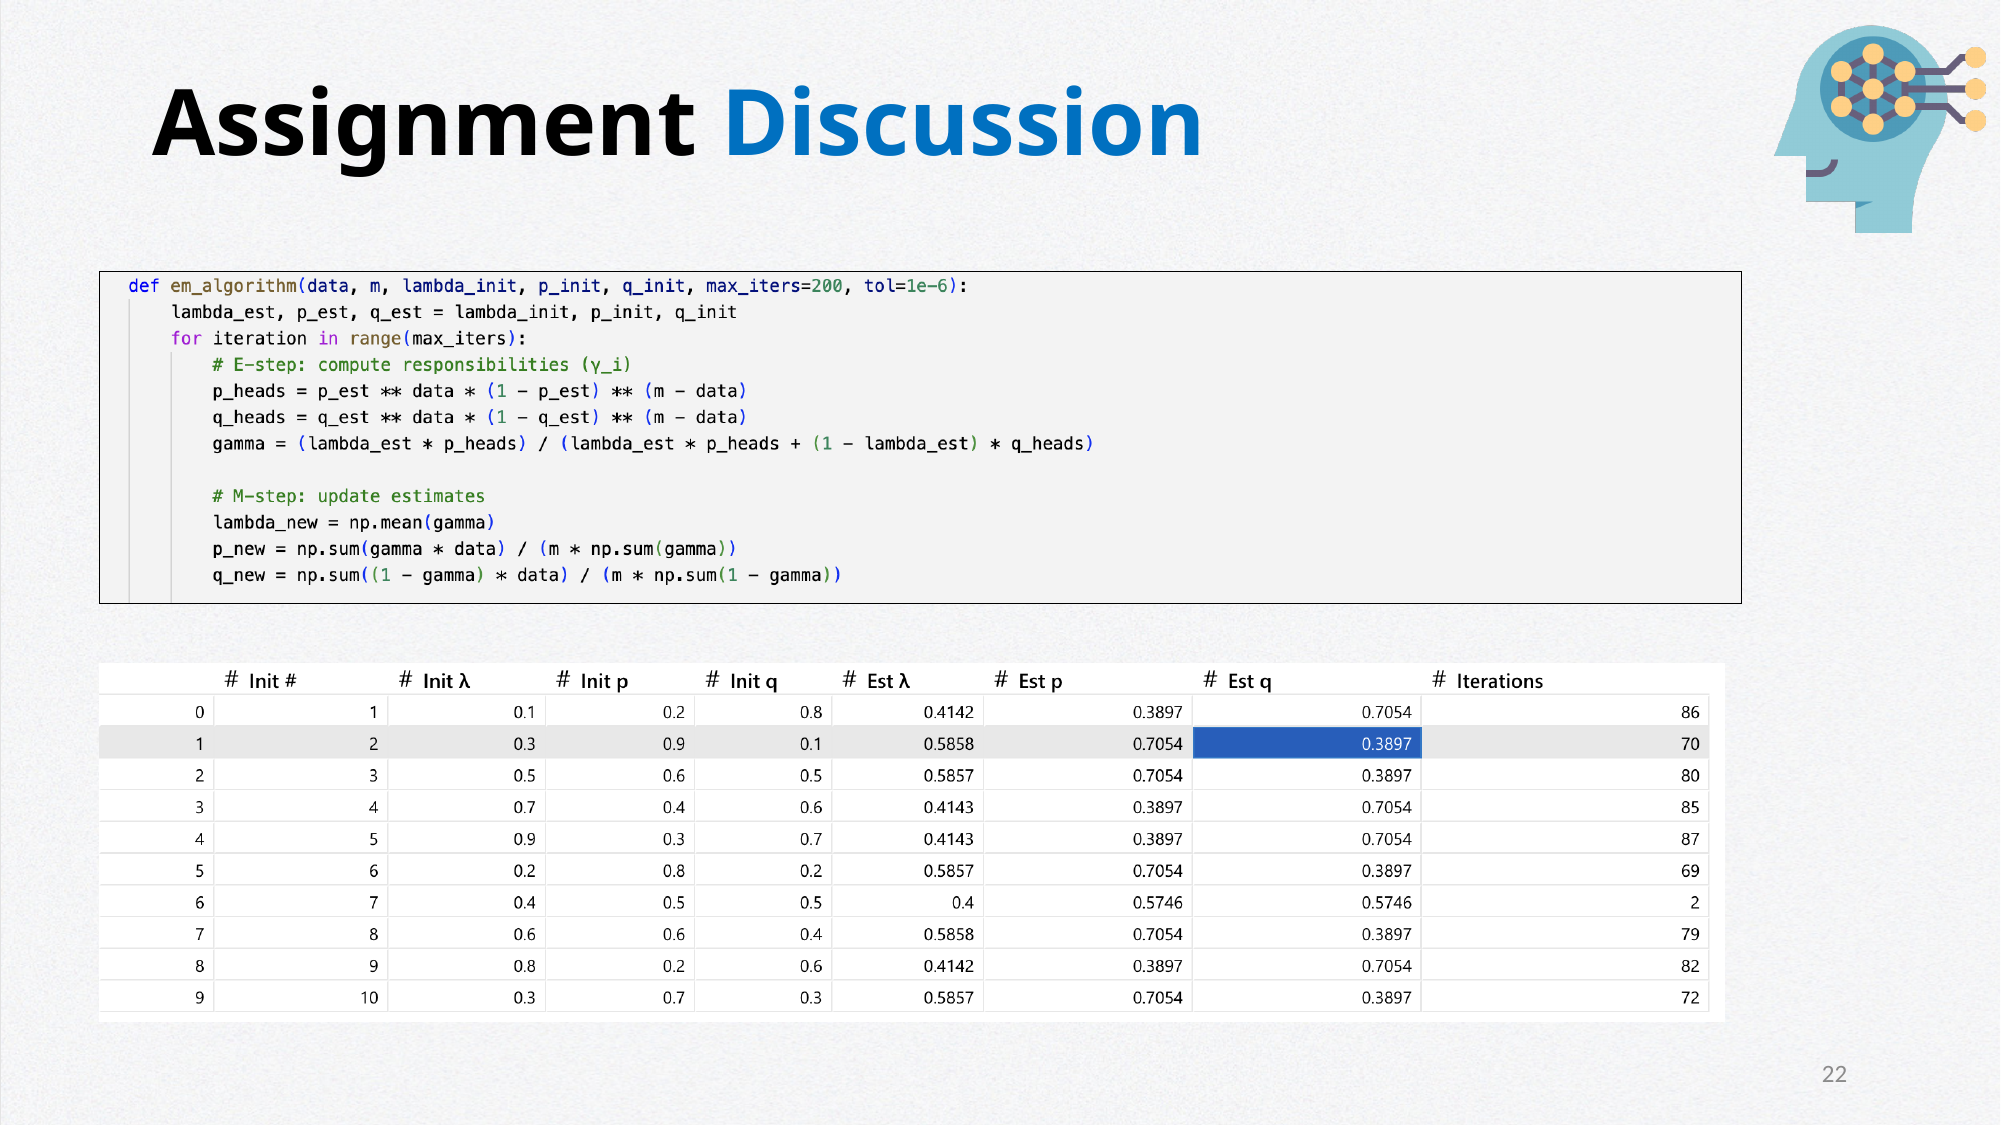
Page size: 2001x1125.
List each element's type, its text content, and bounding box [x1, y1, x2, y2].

slide_number 21 [1412, 1042, 1863, 1103]
picture [0, 0, 2001, 1125]
title Assignment Discussion [137, 17, 1767, 235]
